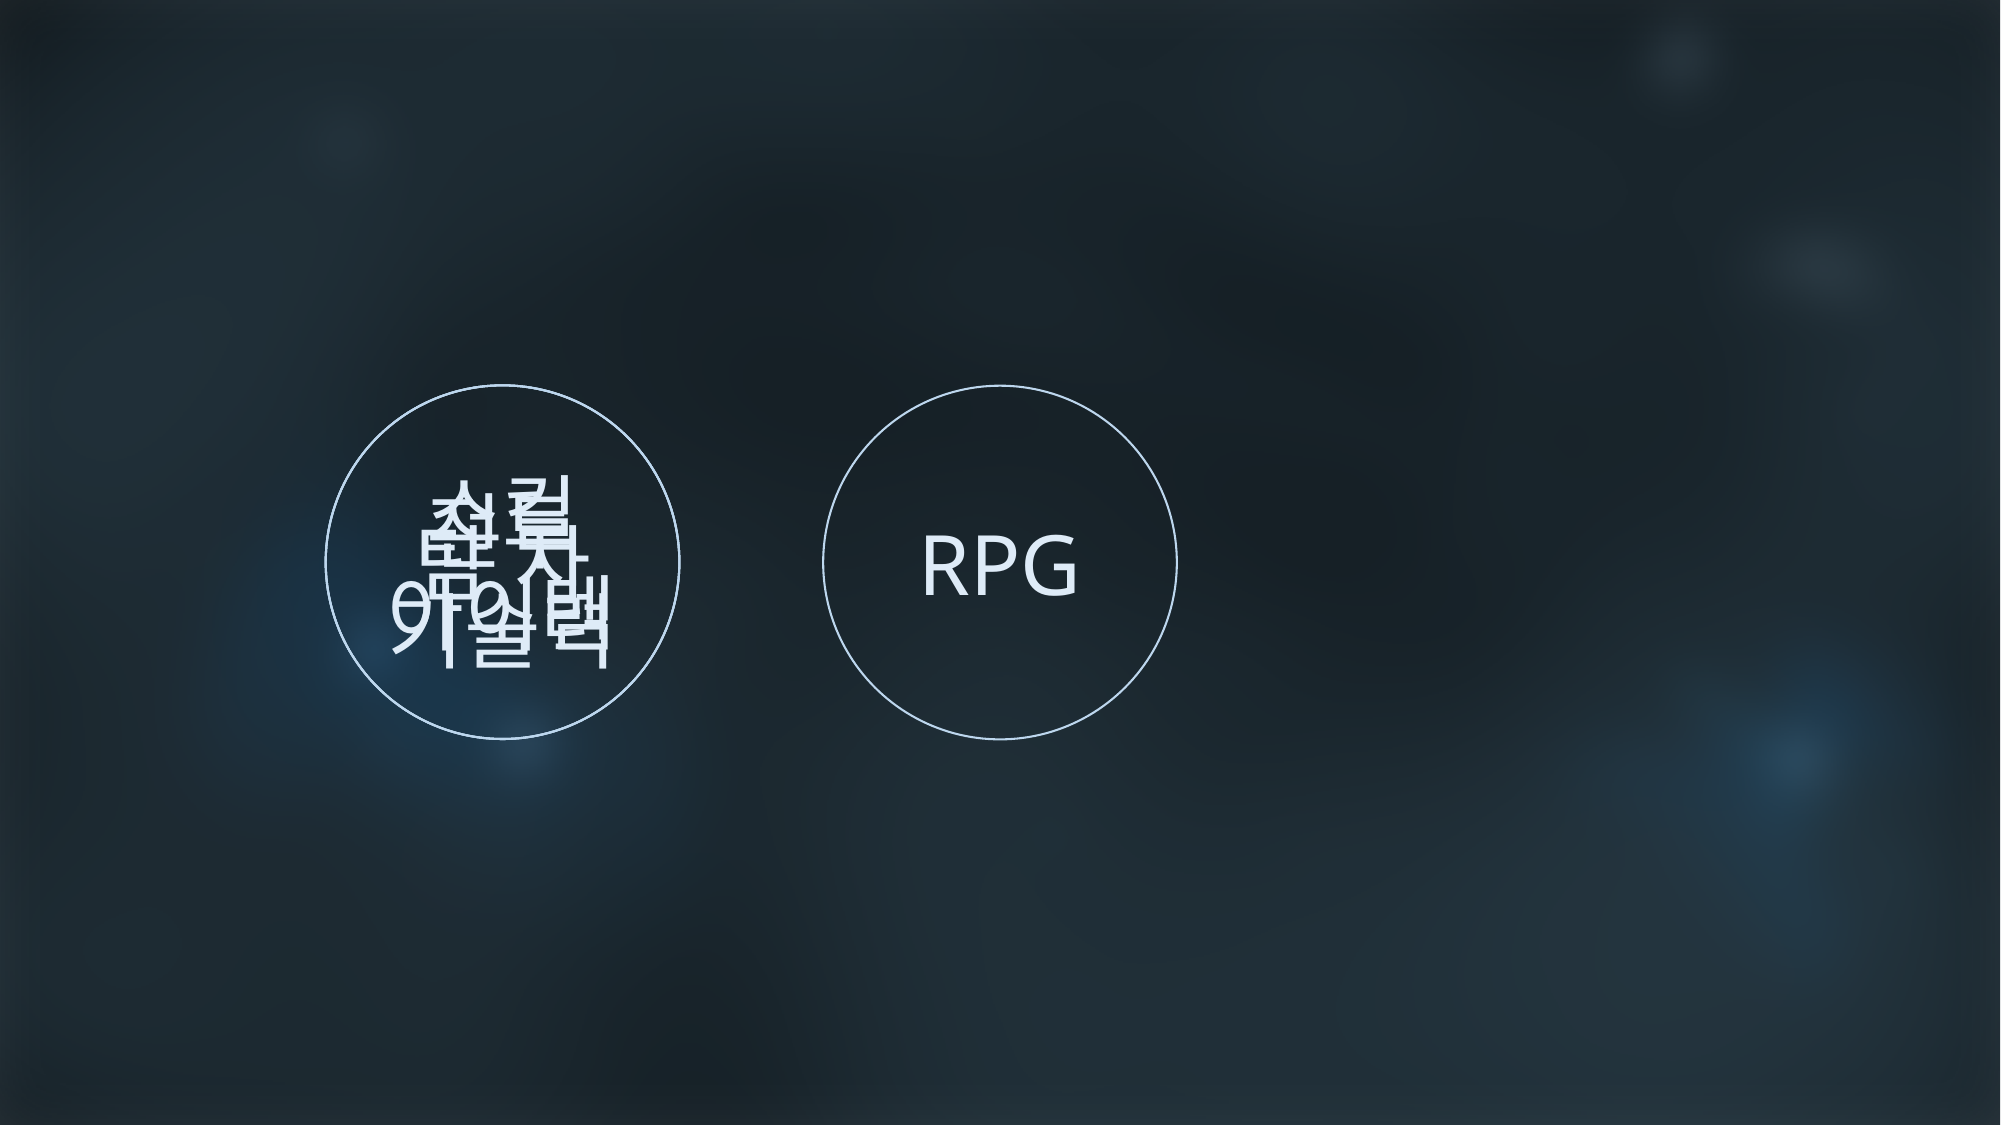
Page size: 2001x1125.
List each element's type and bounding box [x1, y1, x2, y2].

text_box [823, 385, 1177, 740]
text_box [325, 385, 680, 739]
picture [0, 0, 2001, 1125]
